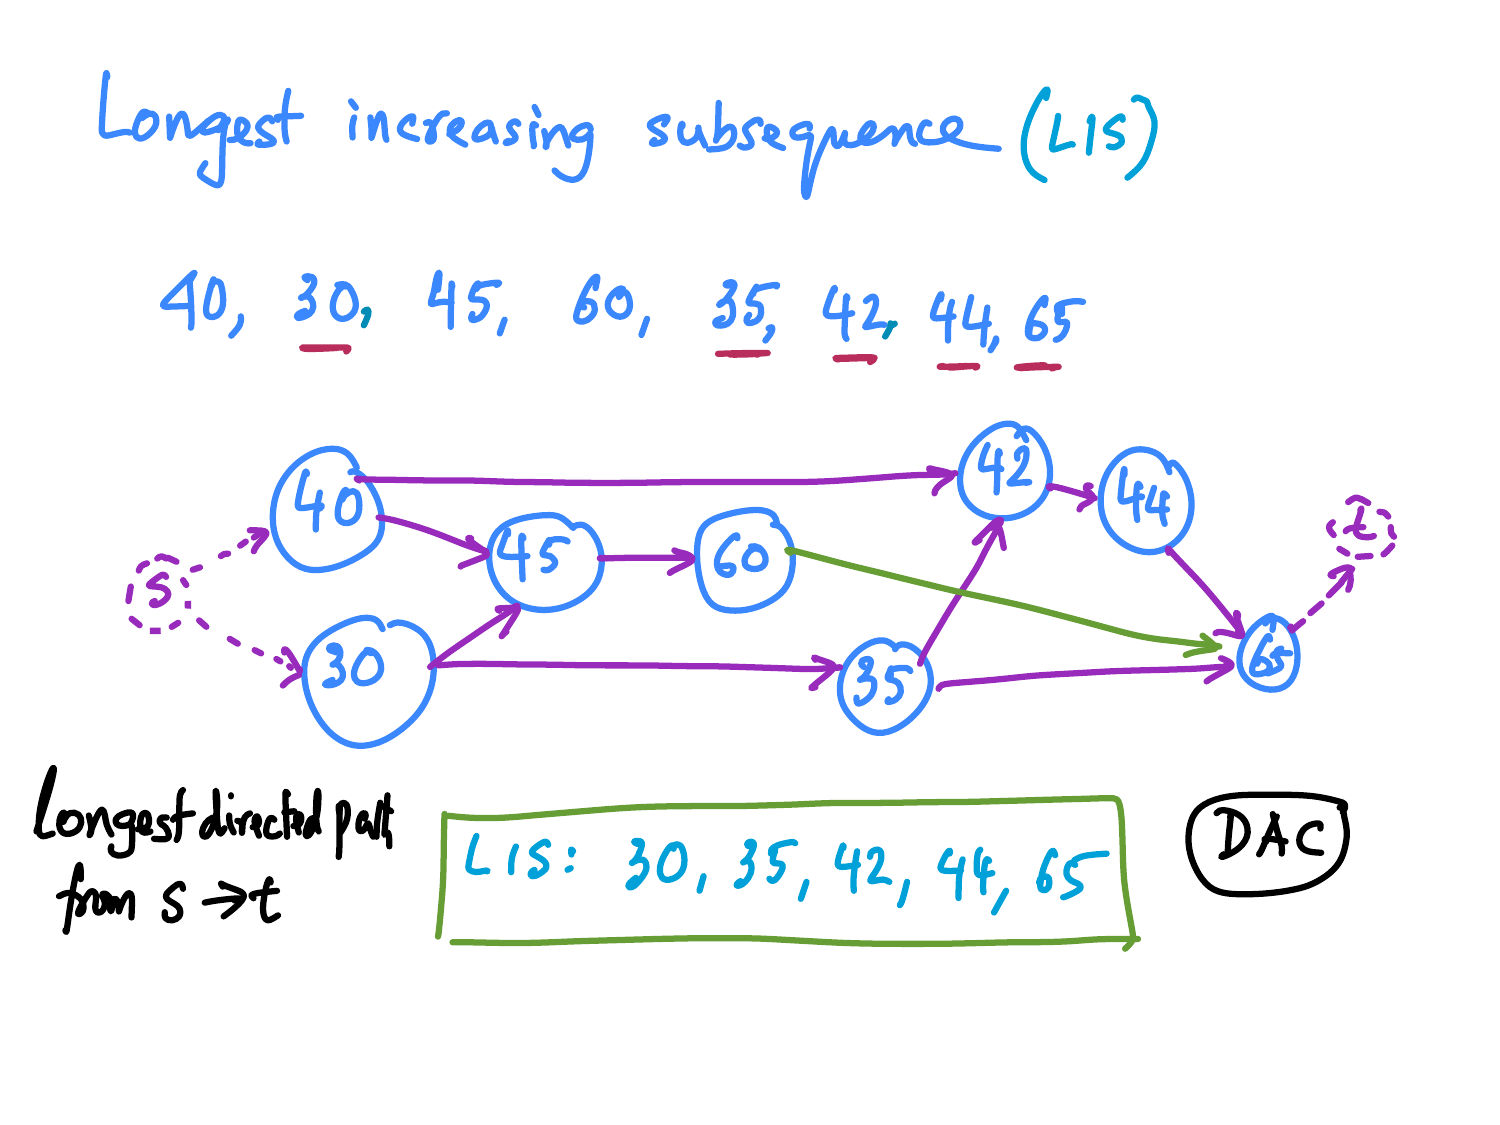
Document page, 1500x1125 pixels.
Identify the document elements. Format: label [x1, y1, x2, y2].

text_box [36, 767, 392, 932]
text_box [1188, 794, 1347, 895]
text_box [437, 798, 1138, 949]
text_box [101, 73, 1155, 198]
text_box [162, 272, 1083, 351]
text_box [302, 351, 1059, 369]
text_box [128, 423, 1394, 746]
